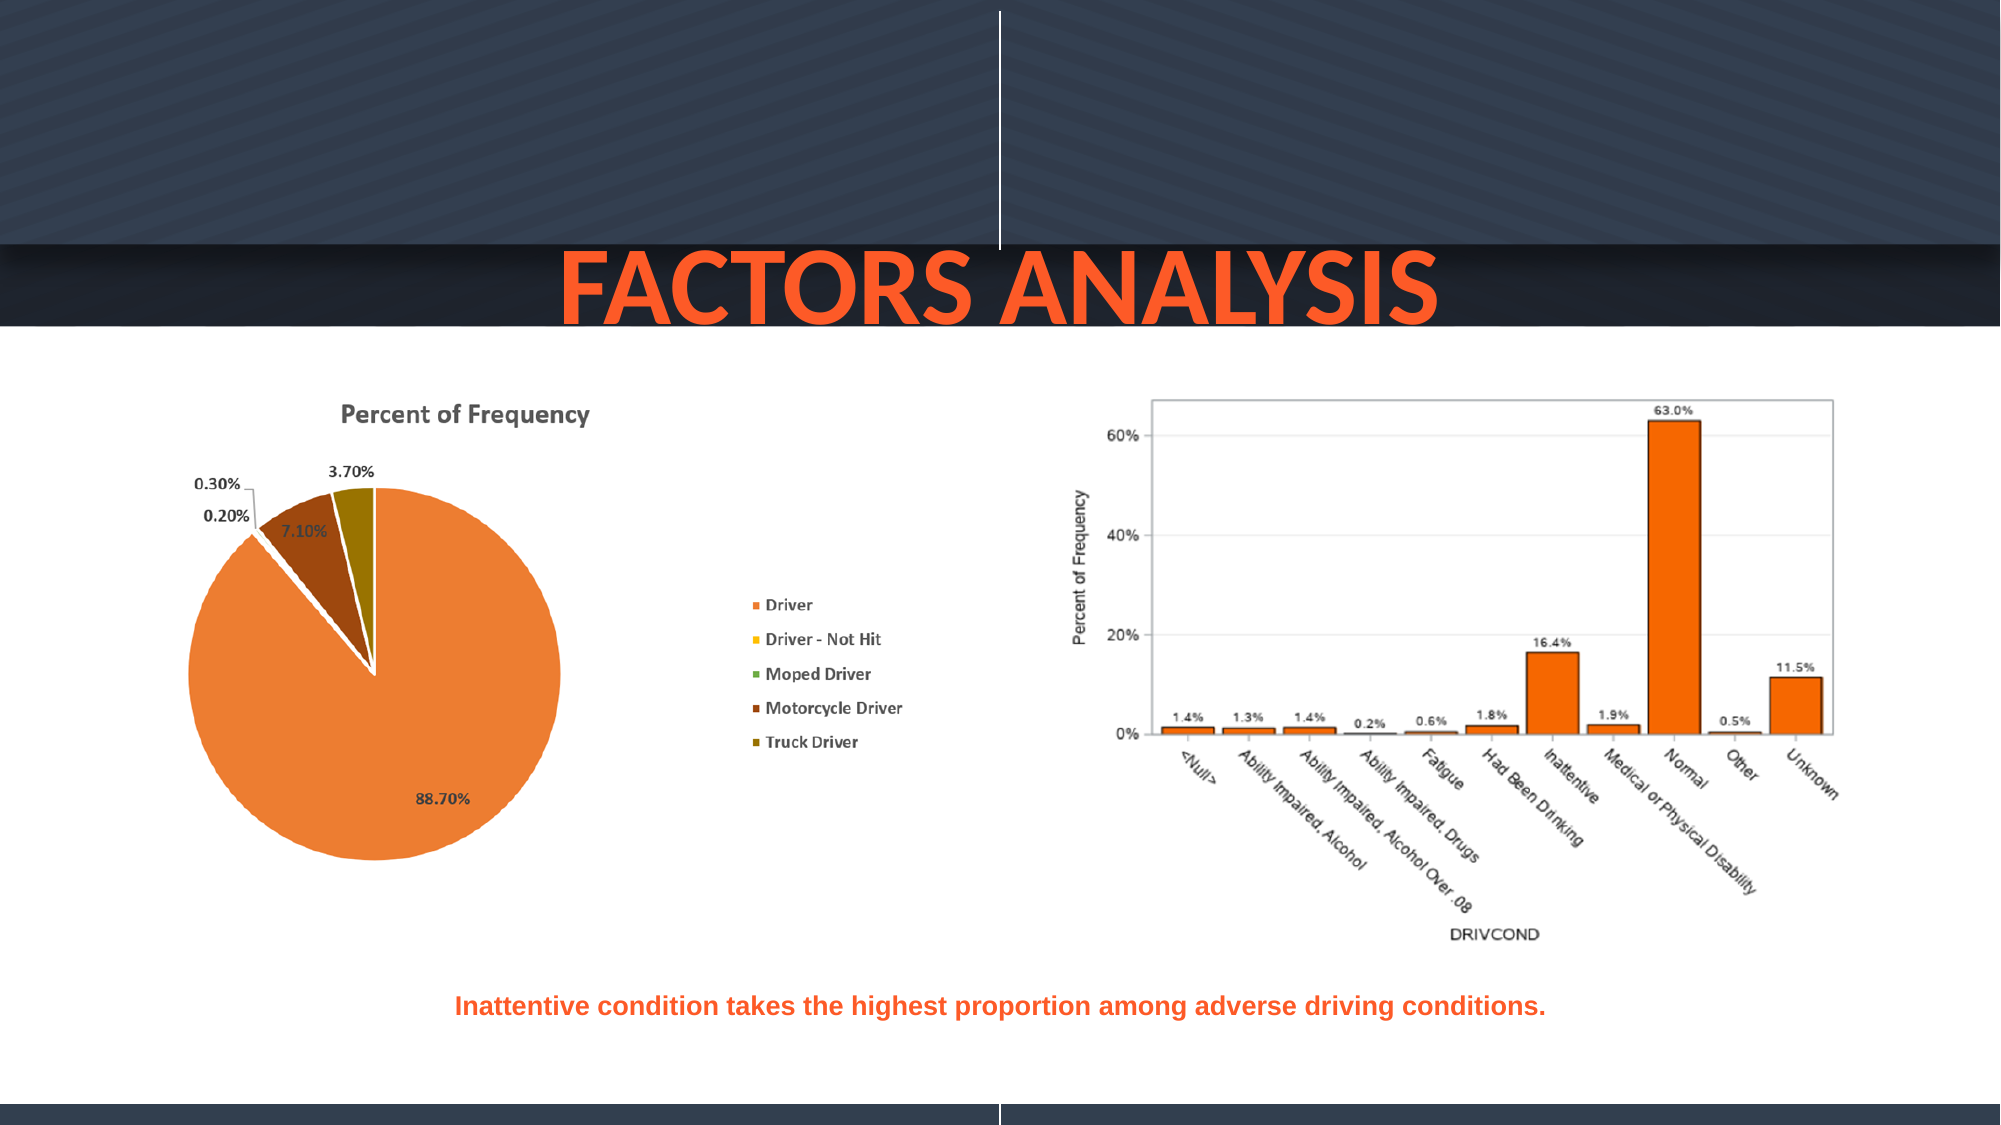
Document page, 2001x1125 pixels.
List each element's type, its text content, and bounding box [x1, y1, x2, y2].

text_box FACTORS ANALYSIS [234, 227, 1766, 349]
picture [0, 0, 2000, 327]
text_box Inattentive condition takes the highest proportion among adverse driving conditions. [1004, 973, 1569, 1037]
text_box Inattentive condition takes the highest proportion among adverse driving conditions. [431, 973, 995, 1037]
picture [89, 389, 912, 894]
picture [1058, 389, 1851, 954]
